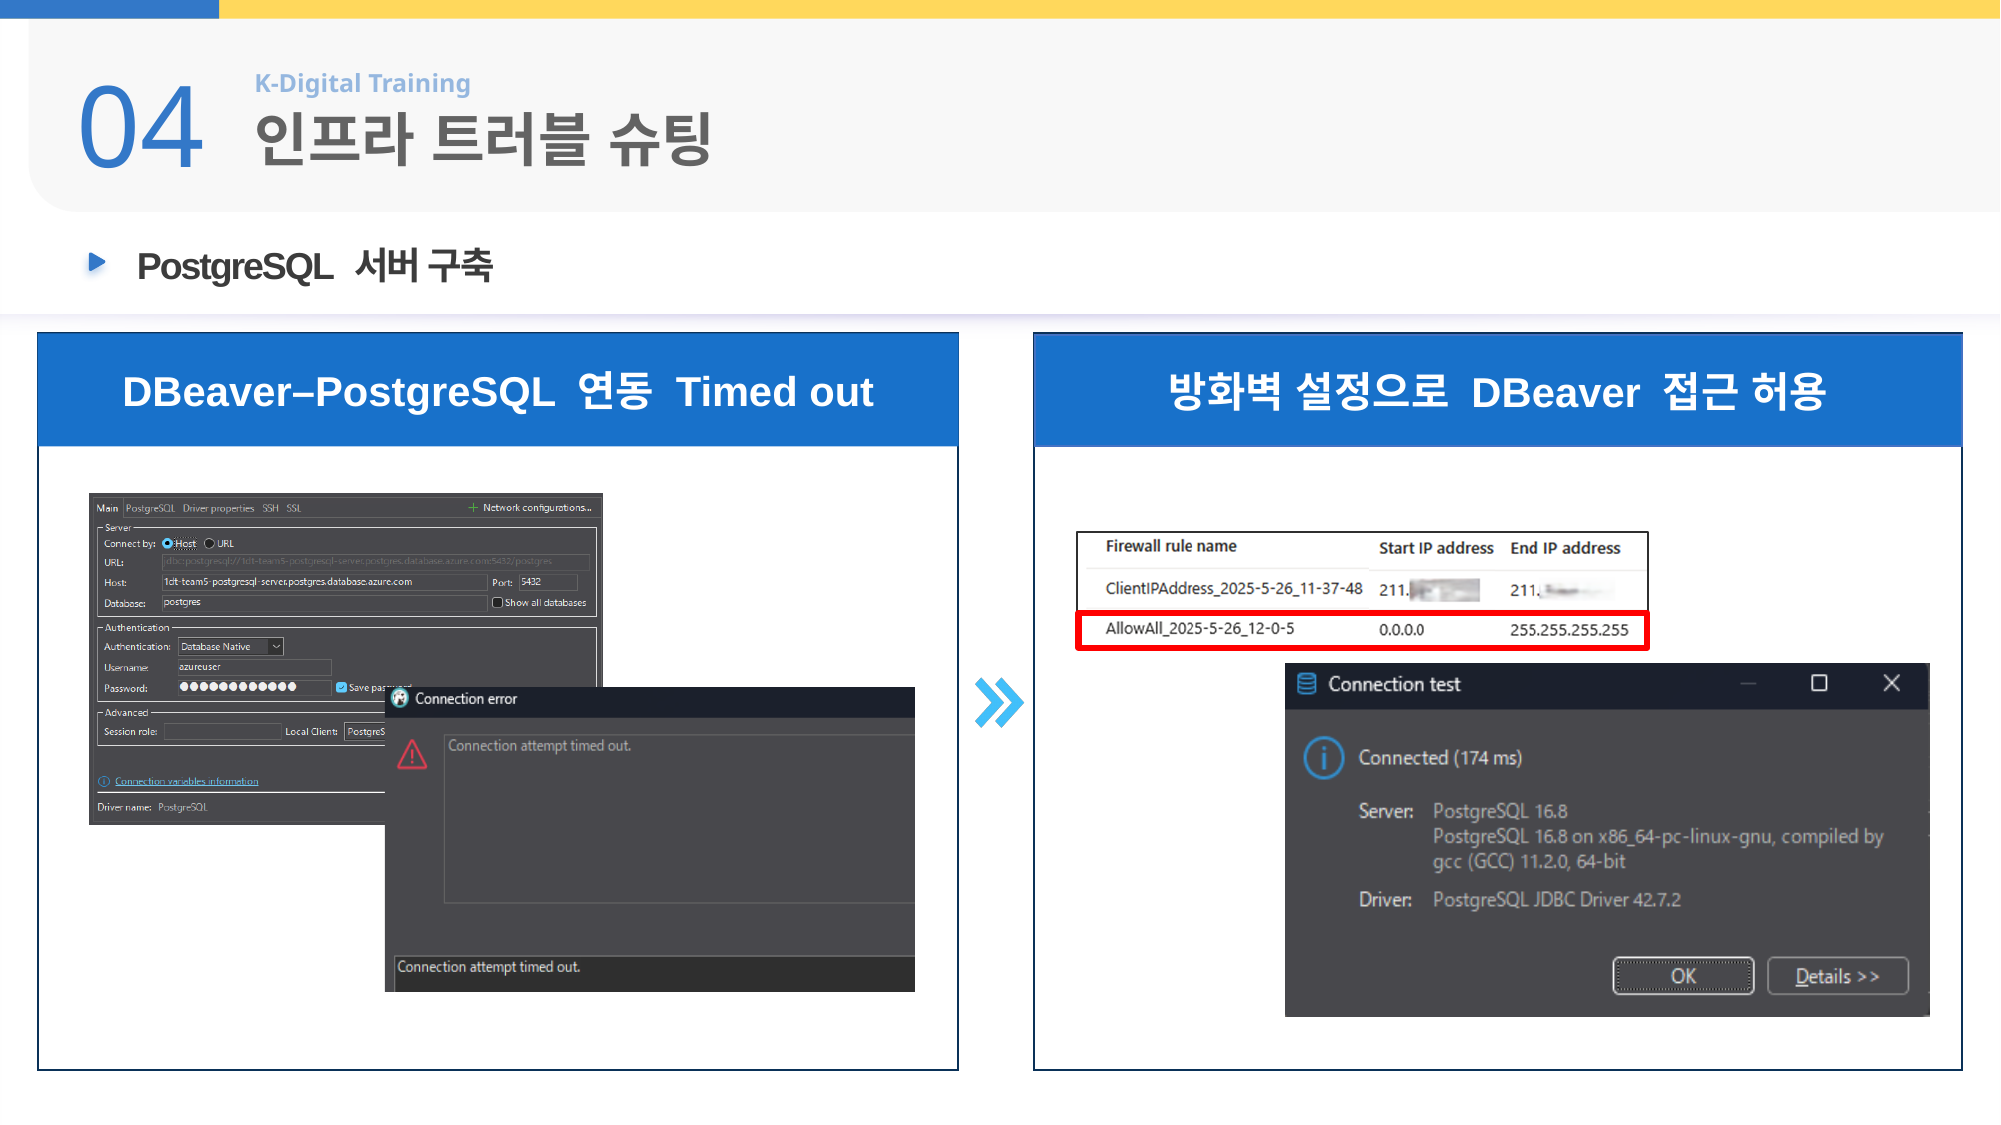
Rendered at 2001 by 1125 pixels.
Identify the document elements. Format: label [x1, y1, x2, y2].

text_box [61, 54, 1200, 191]
picture [0, 0, 2000, 1125]
text_box [88, 234, 1816, 296]
